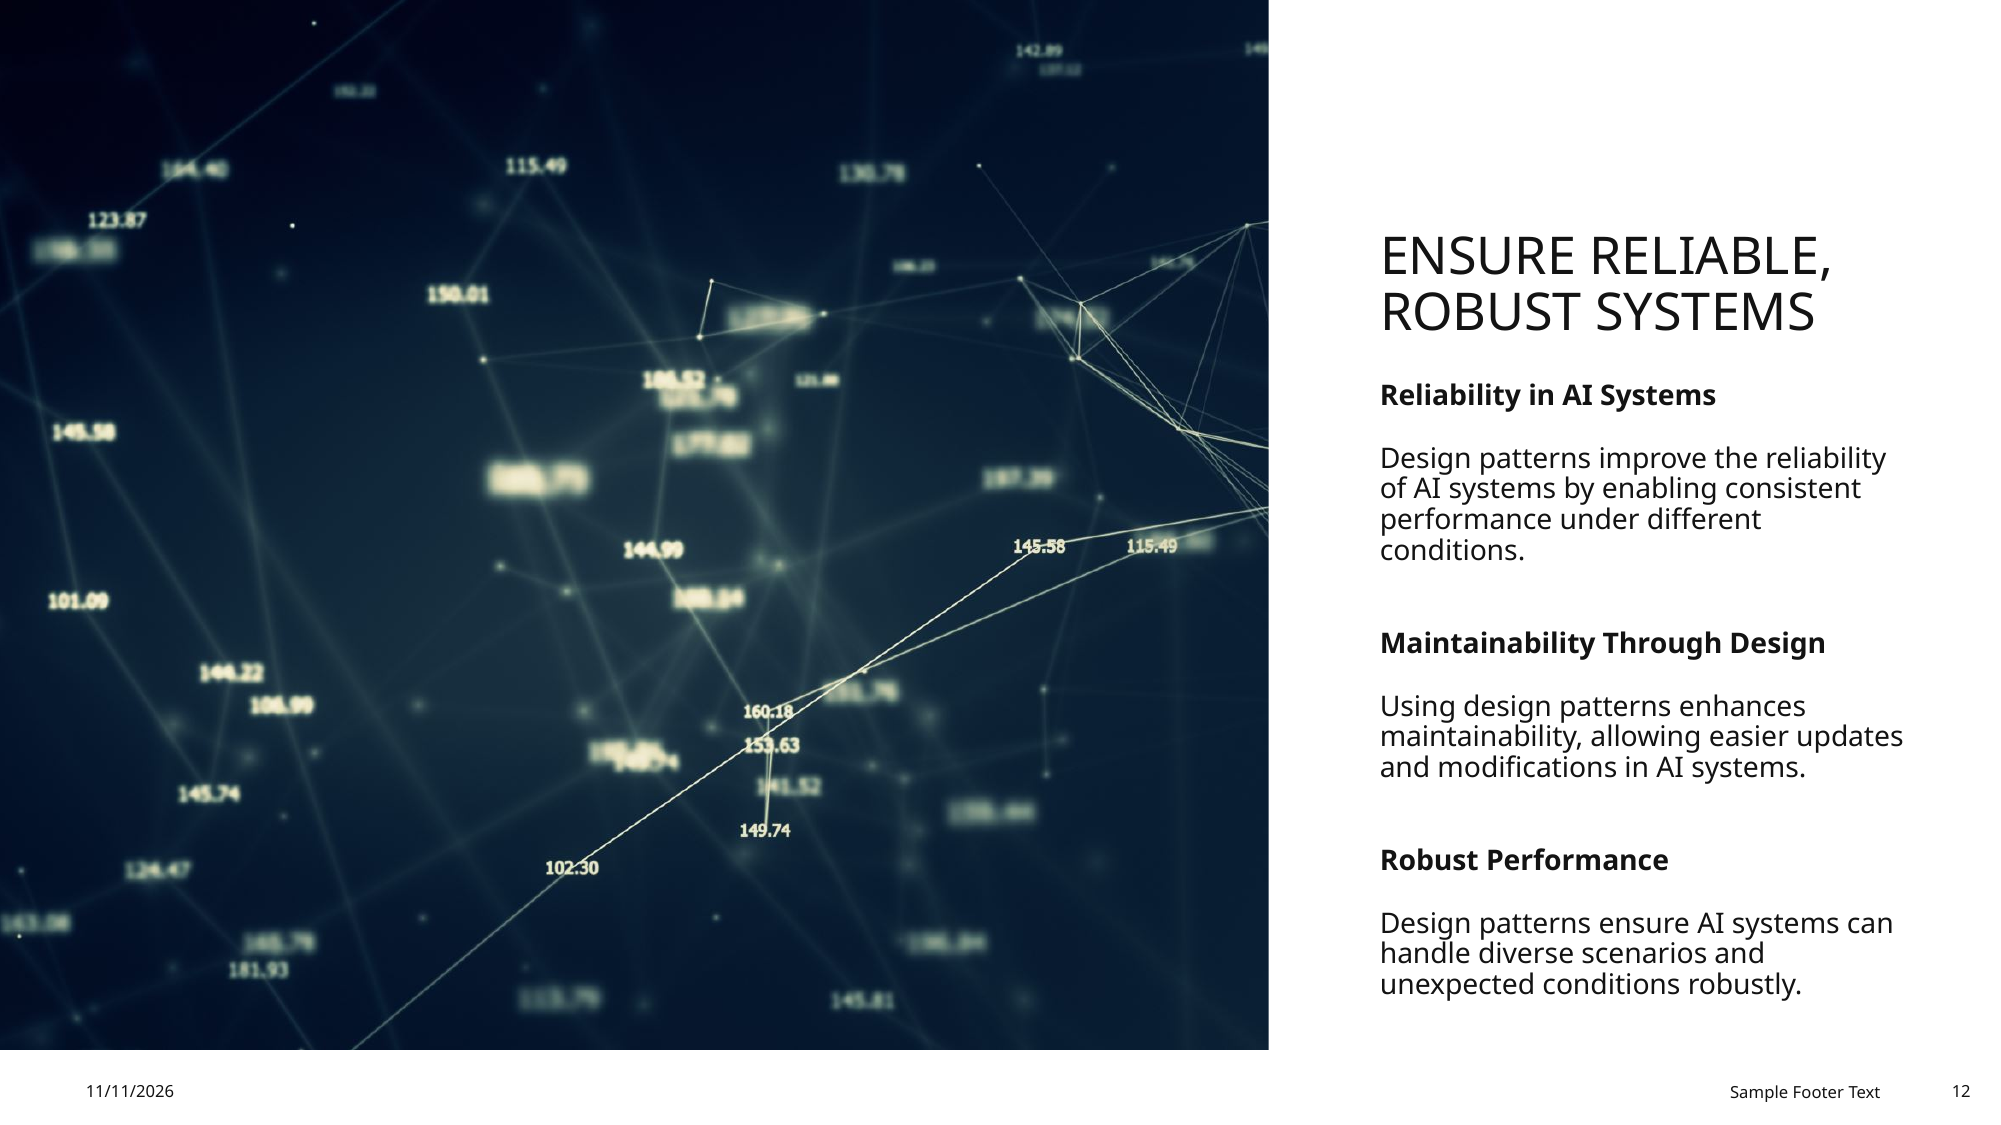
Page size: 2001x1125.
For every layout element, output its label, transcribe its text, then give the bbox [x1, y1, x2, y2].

slide_number 12 [1910, 1064, 1986, 1120]
title Ensure Reliable, Robust Systems [1365, 98, 1923, 350]
footer Sample Footer Text [1458, 1064, 1896, 1120]
text_box Reliability in AI Systems Design patterns improve the reliability of AI systems by enabling consistent performance under different conditions. Maintainability Through Design Using design patterns enhances maintainability, allowing easier updates and modifications in AI systems. Robust Performance Design patterns ensure AI systems can handle diverse scenarios and unexpected conditions robustly. [1365, 373, 1923, 1037]
picture [0, 0, 1269, 1050]
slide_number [70, 1064, 537, 1120]
